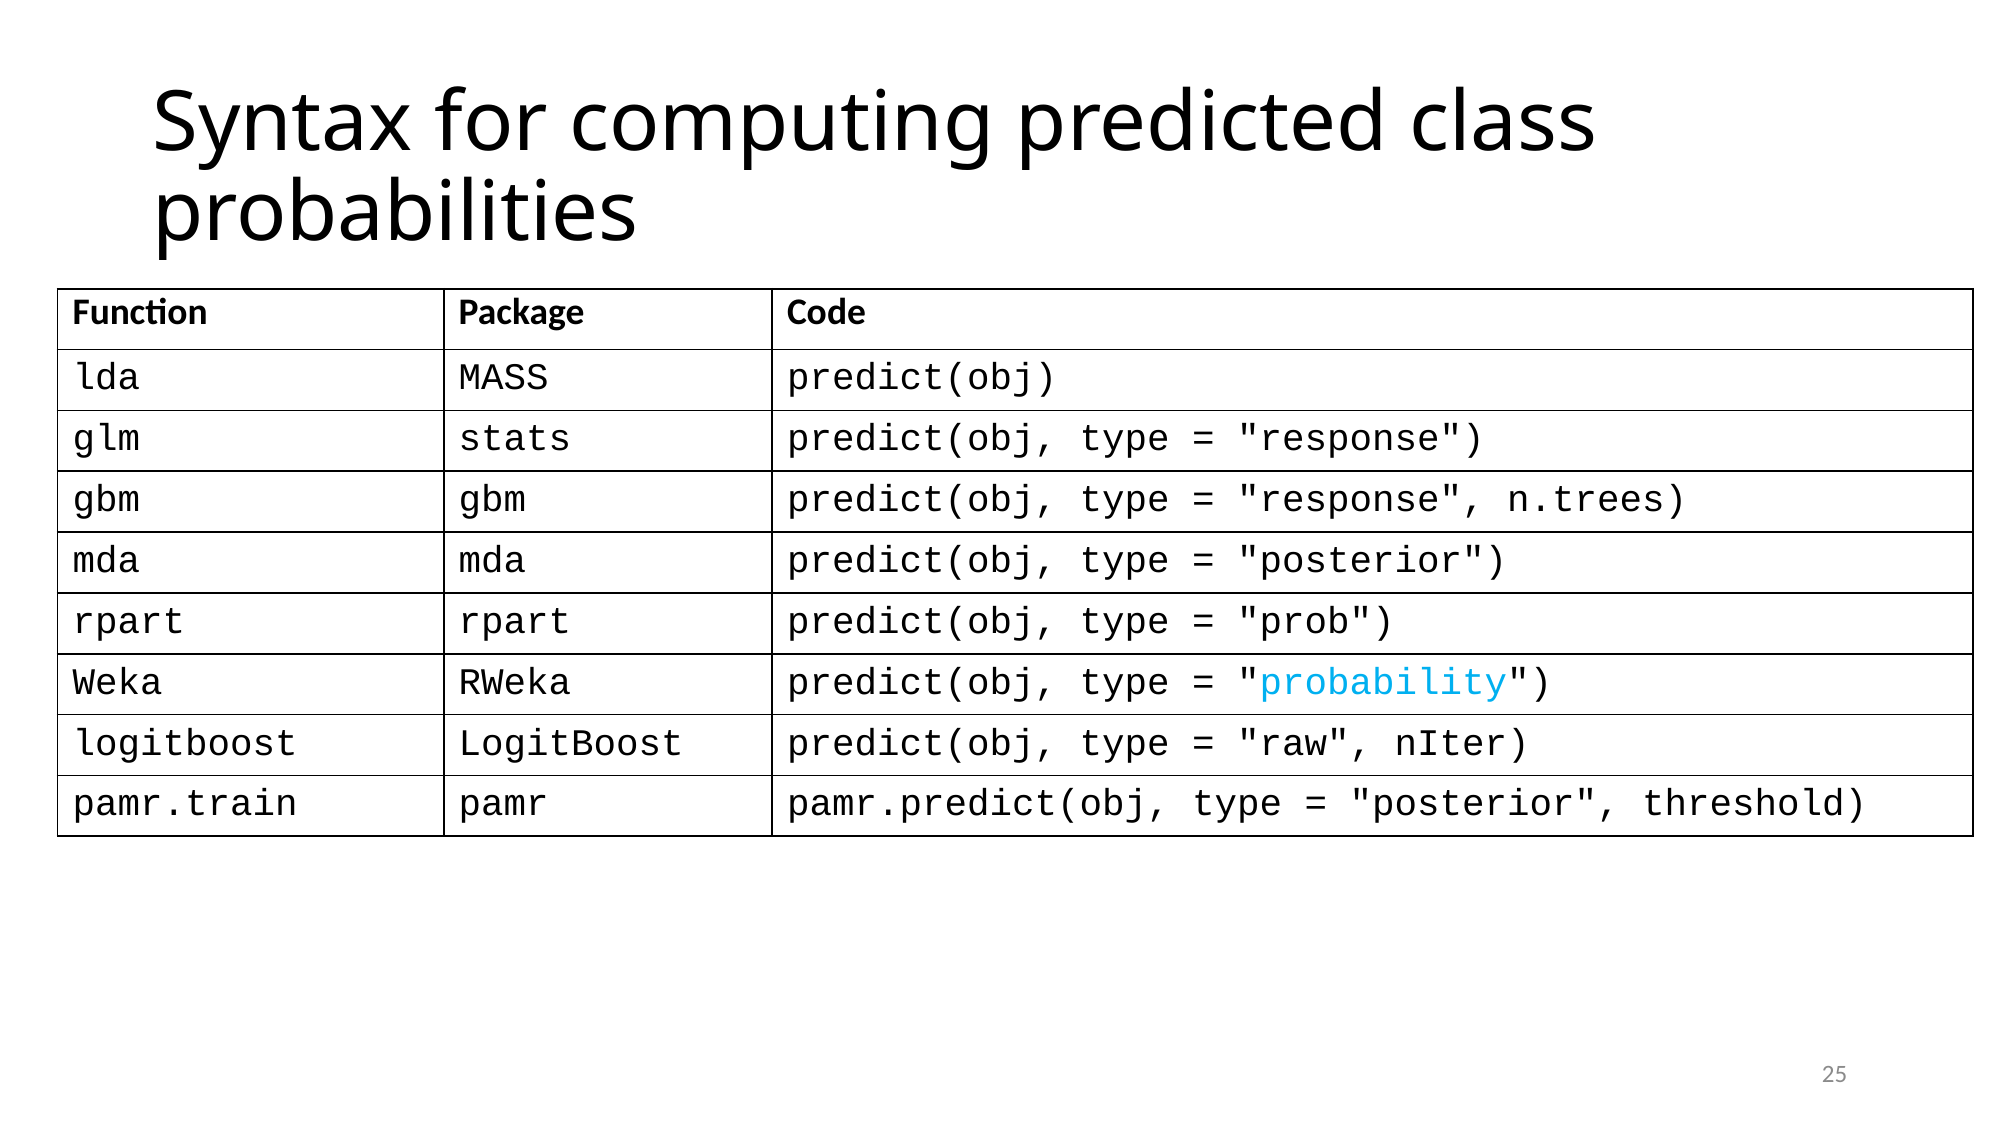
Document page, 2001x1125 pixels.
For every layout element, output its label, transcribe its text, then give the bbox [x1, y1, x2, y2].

table_cell predict(obj, type = "posterior") [773, 533, 1972, 592]
table_cell glm [58, 411, 443, 470]
table_header Package [445, 290, 771, 349]
table_cell stats [445, 411, 771, 470]
slide_number 25 [1412, 1042, 1863, 1103]
table_cell mda [58, 533, 443, 592]
table_cell pamr.train [58, 776, 443, 835]
table_cell predict(obj) [773, 350, 1972, 410]
table_cell pamr.predict(obj, type = "posterior", threshold) [773, 776, 1972, 835]
table_cell predict(obj, type = "raw", nIter) [773, 715, 1972, 775]
title Syntax for computing predicted class probabilities [137, 59, 1863, 278]
table_cell Weka [58, 655, 443, 714]
table_cell RWeka [445, 655, 771, 714]
table_cell LogitBoost [445, 715, 771, 775]
table_cell logitboost [58, 715, 443, 775]
table_cell pamr [445, 776, 771, 835]
table_cell predict(obj, type = "response", n.trees) [773, 472, 1972, 531]
table_cell predict(obj, type = "probability") [773, 655, 1972, 714]
table_header Code [773, 290, 1972, 349]
table_cell predict(obj, type = "response") [773, 411, 1972, 470]
table_header Function [58, 290, 443, 349]
table_cell predict(obj, type = "prob") [773, 594, 1972, 653]
table_cell gbm [445, 472, 771, 531]
table_cell MASS [445, 350, 771, 410]
table_cell gbm [58, 472, 443, 531]
table_cell lda [58, 350, 443, 410]
table_cell rpart [58, 594, 443, 653]
table_cell mda [445, 533, 771, 592]
table_cell rpart [445, 594, 771, 653]
